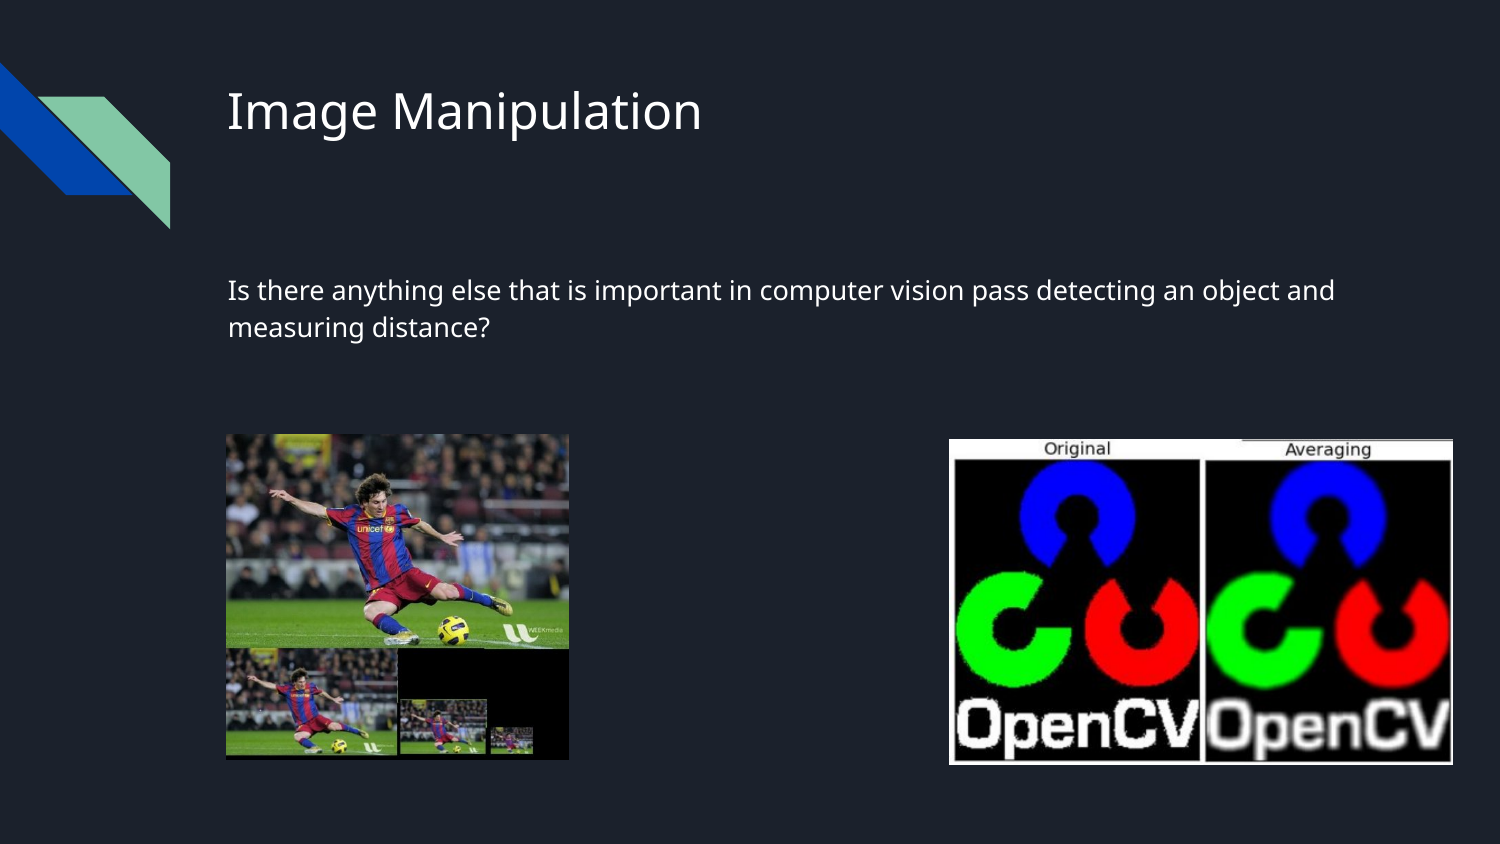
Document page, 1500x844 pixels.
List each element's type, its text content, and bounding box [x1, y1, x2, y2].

picture [949, 439, 1453, 765]
title Image Manipulation [212, 64, 1368, 215]
list Is there anything else that is important in computer vision pass detecting an object and measuring distance? [212, 253, 1368, 731]
picture [225, 434, 569, 761]
